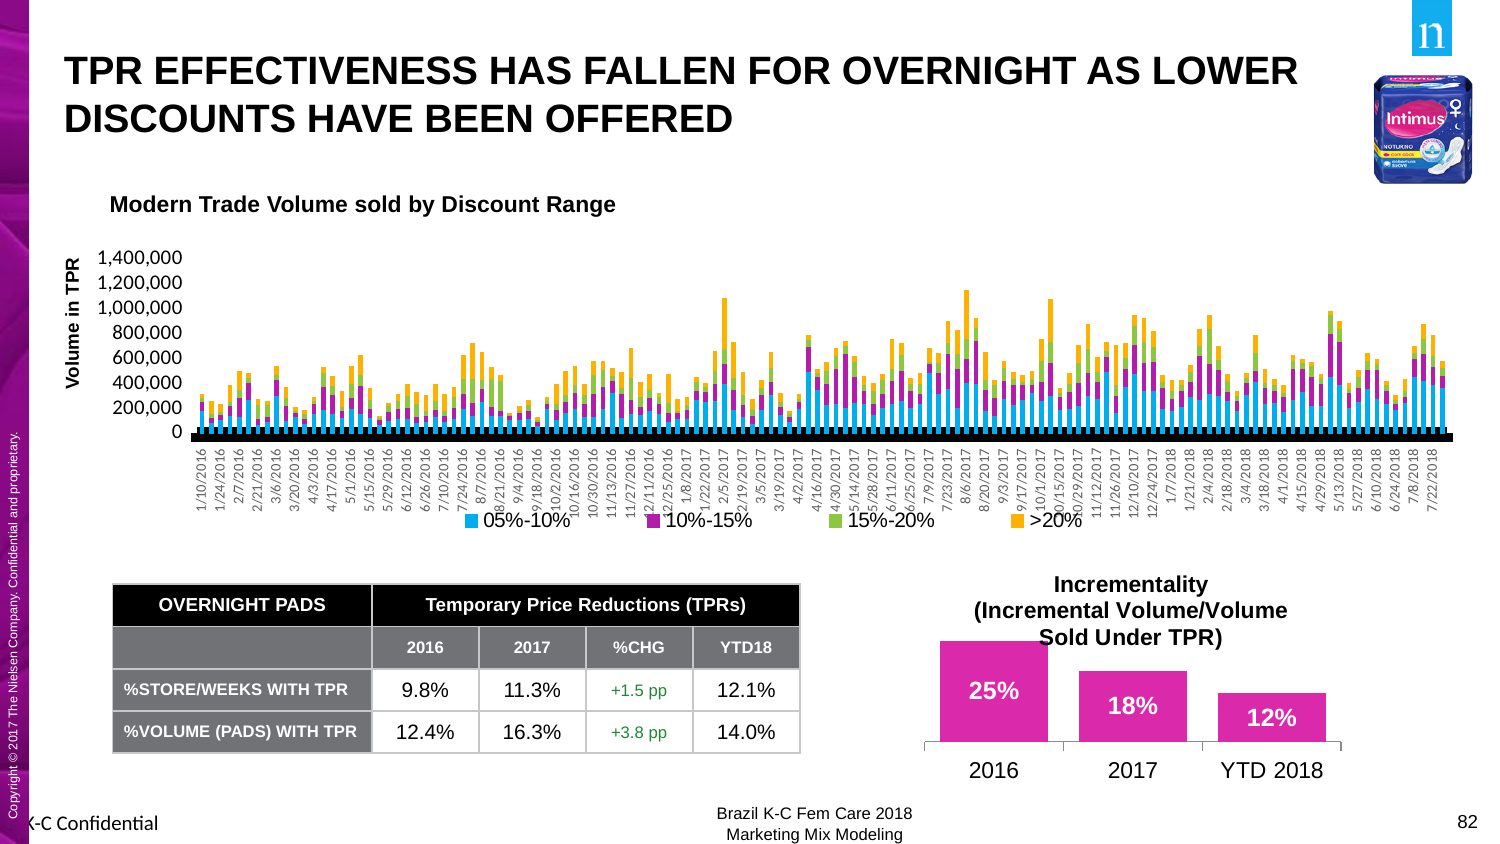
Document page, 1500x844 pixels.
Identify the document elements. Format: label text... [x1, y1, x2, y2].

picture [1347, 72, 1498, 185]
table_cell %CHG [587, 627, 692, 668]
text_box Volume in TPR [52, 198, 91, 449]
text_box Modern Trade Volume sold by Discount Range [98, 184, 1104, 213]
table_cell 11.3% [480, 670, 585, 710]
picture [1422, 24, 1426, 47]
table_header OVERNIGHT pads [113, 585, 371, 626]
table_cell 2016 [373, 627, 478, 668]
table_cell 9.8% [373, 670, 478, 710]
table_cell [113, 627, 371, 668]
table_cell 16.3% [480, 712, 585, 752]
table_cell %Store/weeks with tpr [113, 670, 371, 710]
table_cell 2017 [480, 627, 585, 668]
picture [0, 0, 29, 844]
chart [60, 221, 1474, 546]
table_cell YTD18 [694, 627, 799, 668]
table_header Temporary Price Reductions (TPRs) [373, 585, 799, 626]
table_cell +1.5 pp [587, 670, 692, 710]
table_cell %volume (PADS) with tpr [113, 712, 371, 752]
table_cell +3.8 pp [587, 712, 692, 752]
chart [899, 550, 1363, 785]
table_cell 12.4% [373, 712, 478, 752]
list Brazil K-C Fem Care 2018 Marketing Mix Modeling [225, 798, 1405, 844]
title Tpr effectiveness has fallen for overnight as lower discounts have been offered [48, 57, 1423, 129]
picture [1432, 24, 1441, 47]
table_cell 12.1% [694, 670, 799, 710]
table_cell 14.0% [694, 712, 799, 752]
